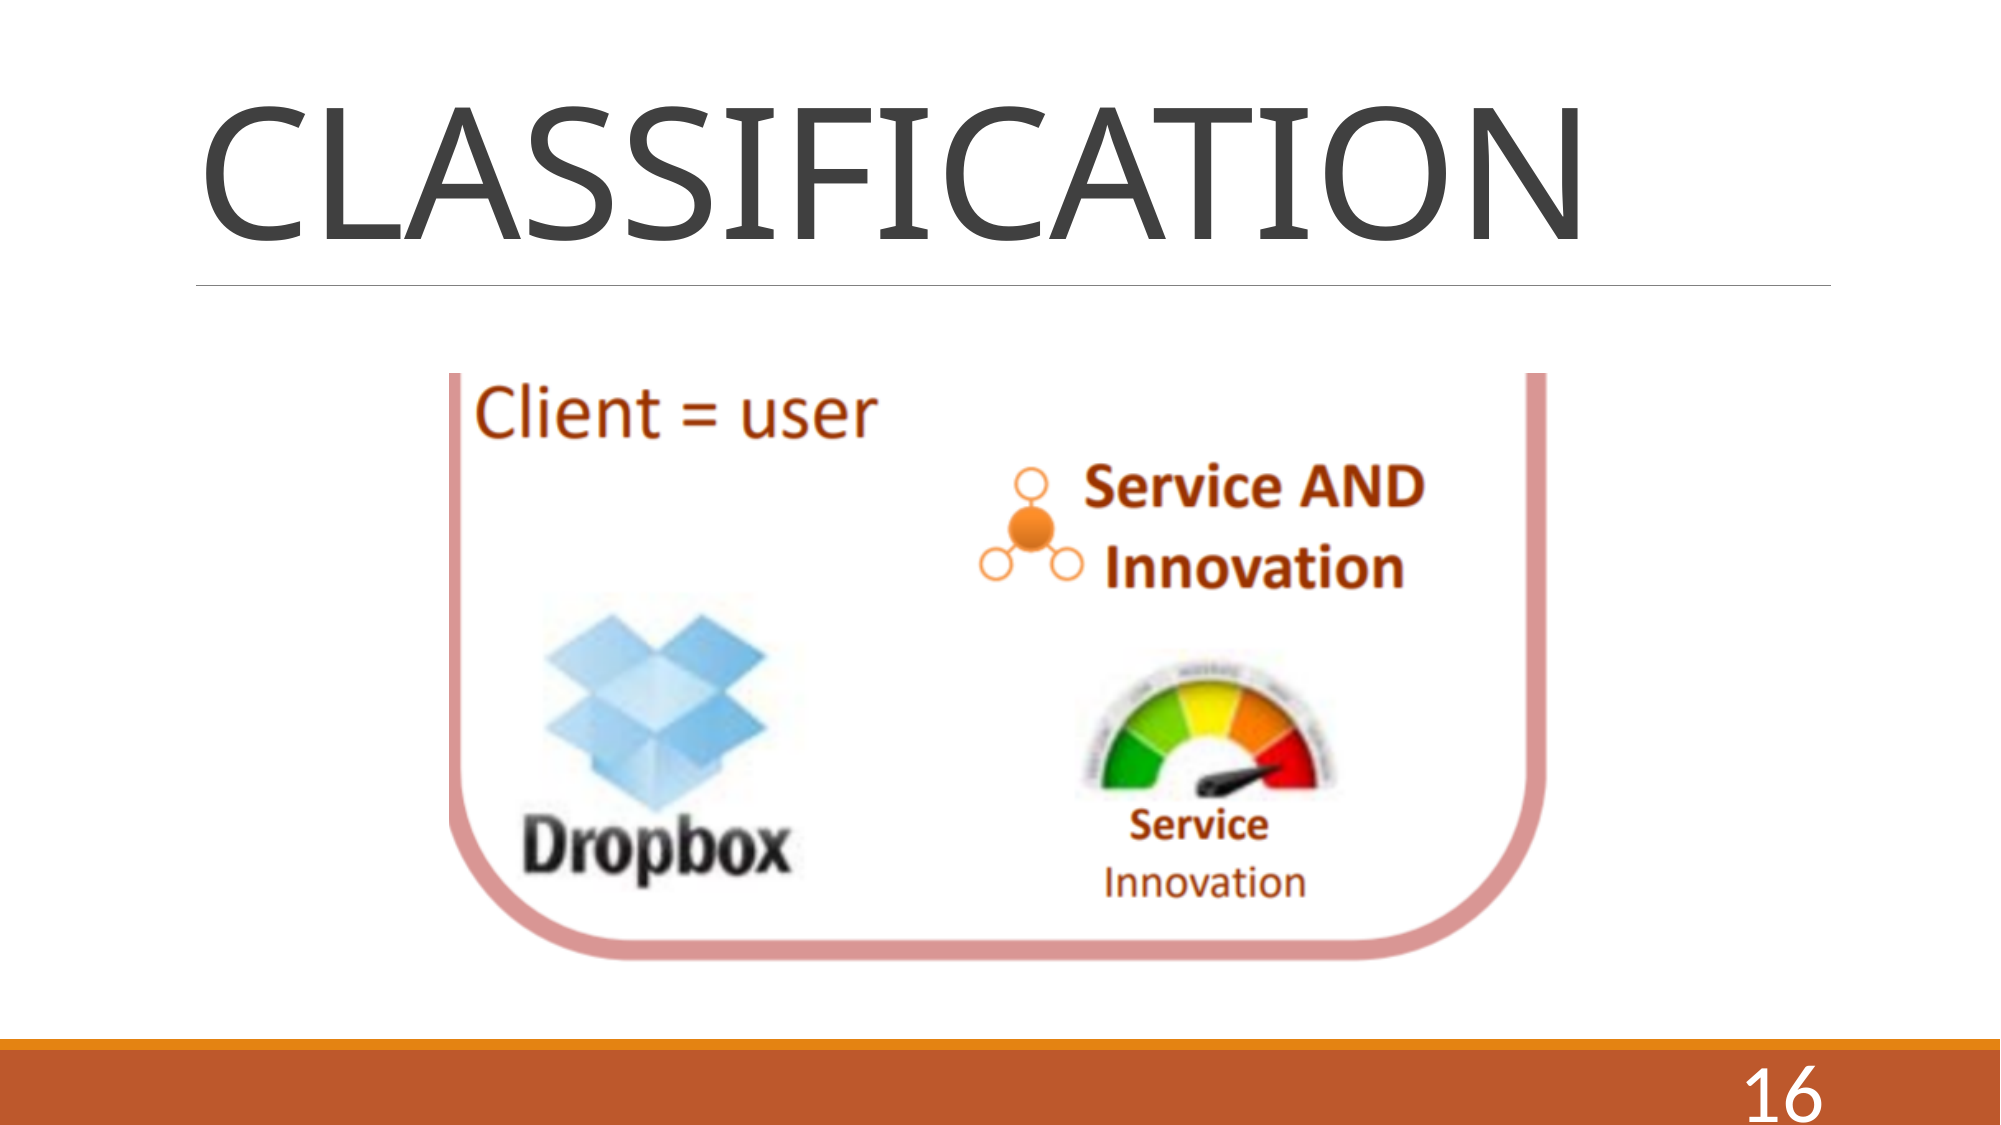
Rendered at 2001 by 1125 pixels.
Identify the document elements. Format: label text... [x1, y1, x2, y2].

picture [448, 373, 1552, 973]
title CLASSIFICATION [180, 47, 1830, 285]
slide_number 16 [1624, 1059, 1840, 1120]
